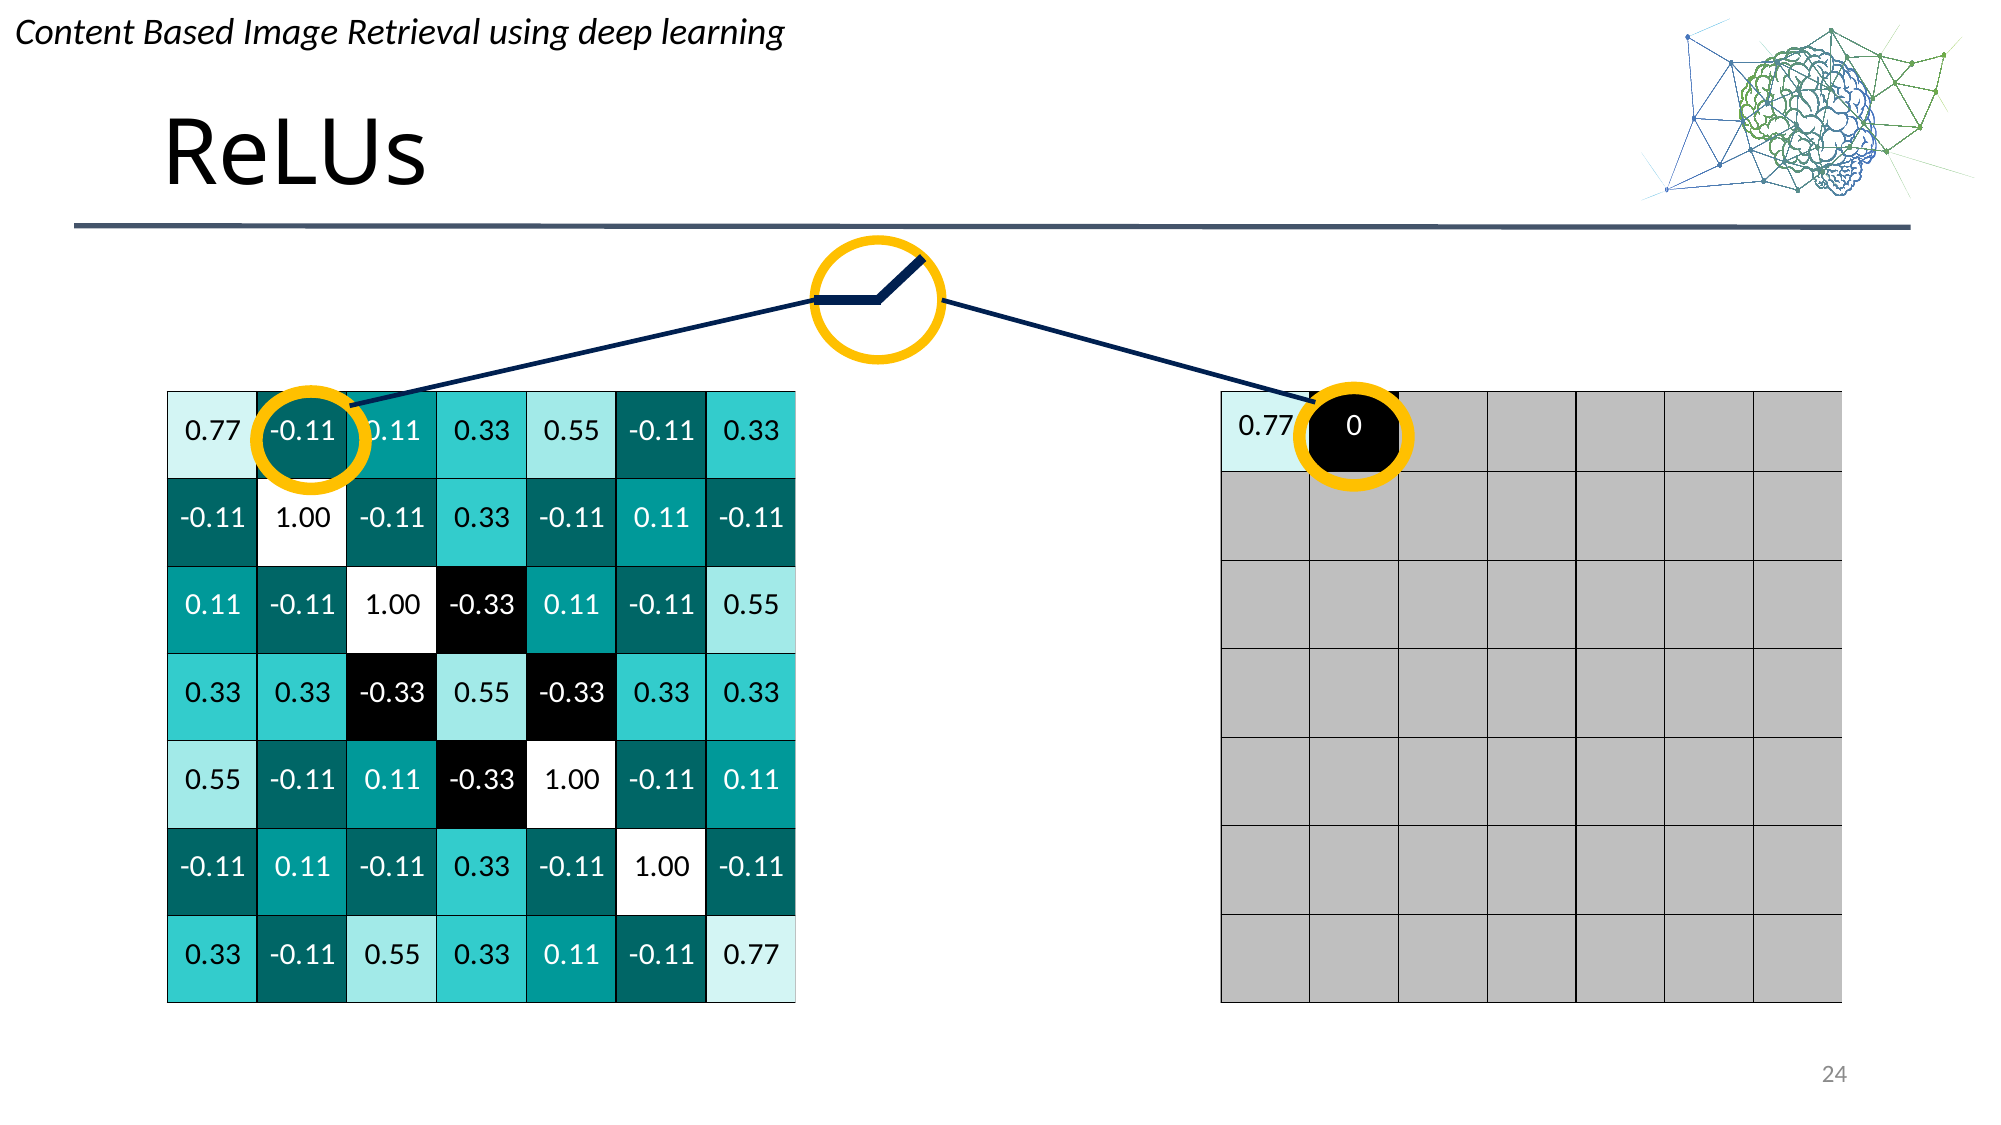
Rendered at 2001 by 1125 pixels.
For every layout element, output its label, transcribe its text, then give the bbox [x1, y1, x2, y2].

title ReLUs [146, 46, 1872, 264]
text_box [256, 239, 1409, 489]
picture [166, 390, 797, 1004]
slide_number 24 [1412, 1042, 1863, 1103]
picture [1220, 390, 1844, 1004]
